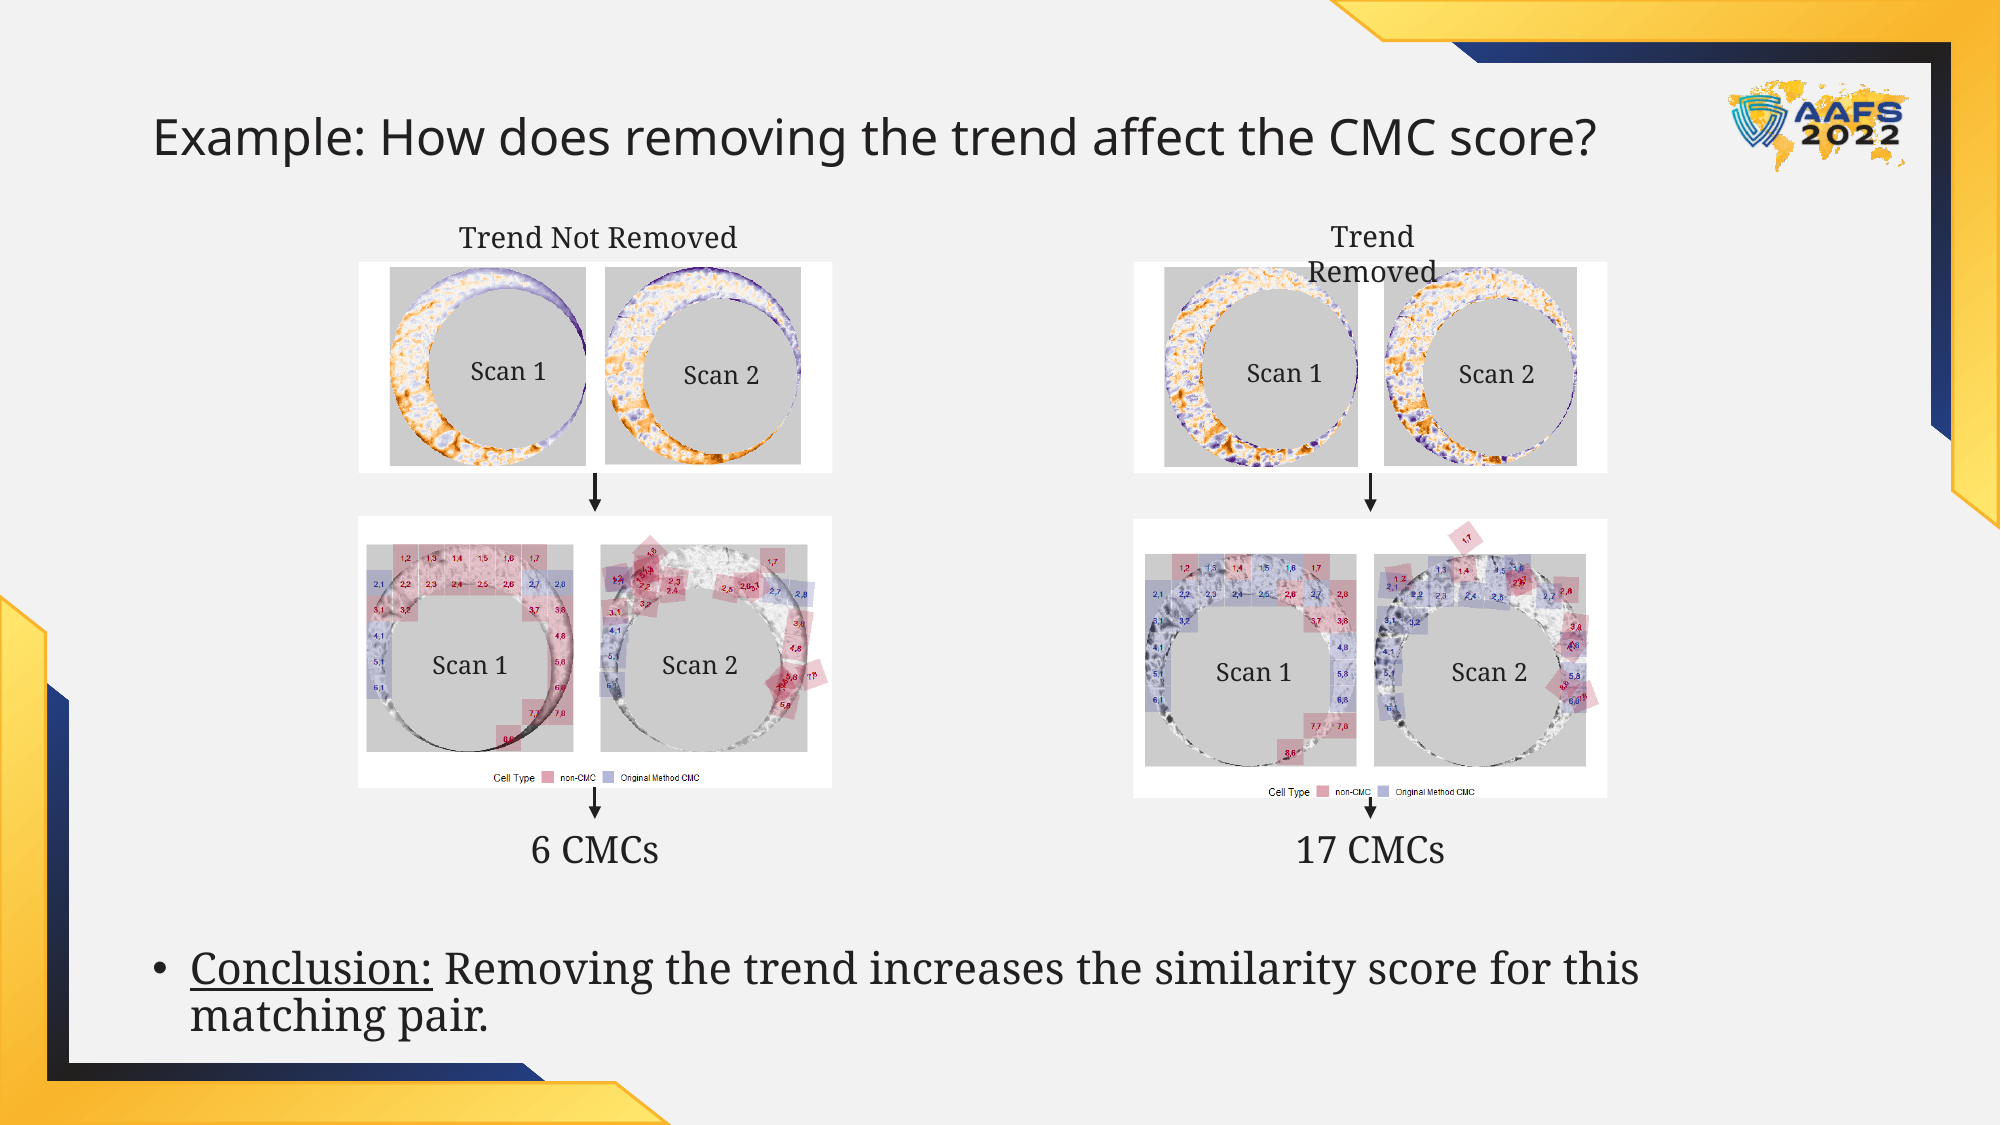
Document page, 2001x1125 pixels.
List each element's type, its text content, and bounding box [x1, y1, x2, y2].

text_box 6 CMCs [503, 818, 686, 879]
picture [1722, 63, 1930, 188]
text_box 17 CMCs [1279, 818, 1462, 879]
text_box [1164, 211, 1577, 467]
list Conclusion: Removing the trend increases the similarity score for this matching pair. [137, 939, 1863, 1055]
text_box [358, 261, 833, 474]
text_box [389, 212, 802, 466]
title Example: How does removing the trend affect the CMC score? [137, 30, 1722, 249]
picture [358, 515, 833, 788]
text_box [1133, 261, 1608, 474]
picture [1133, 519, 1608, 798]
